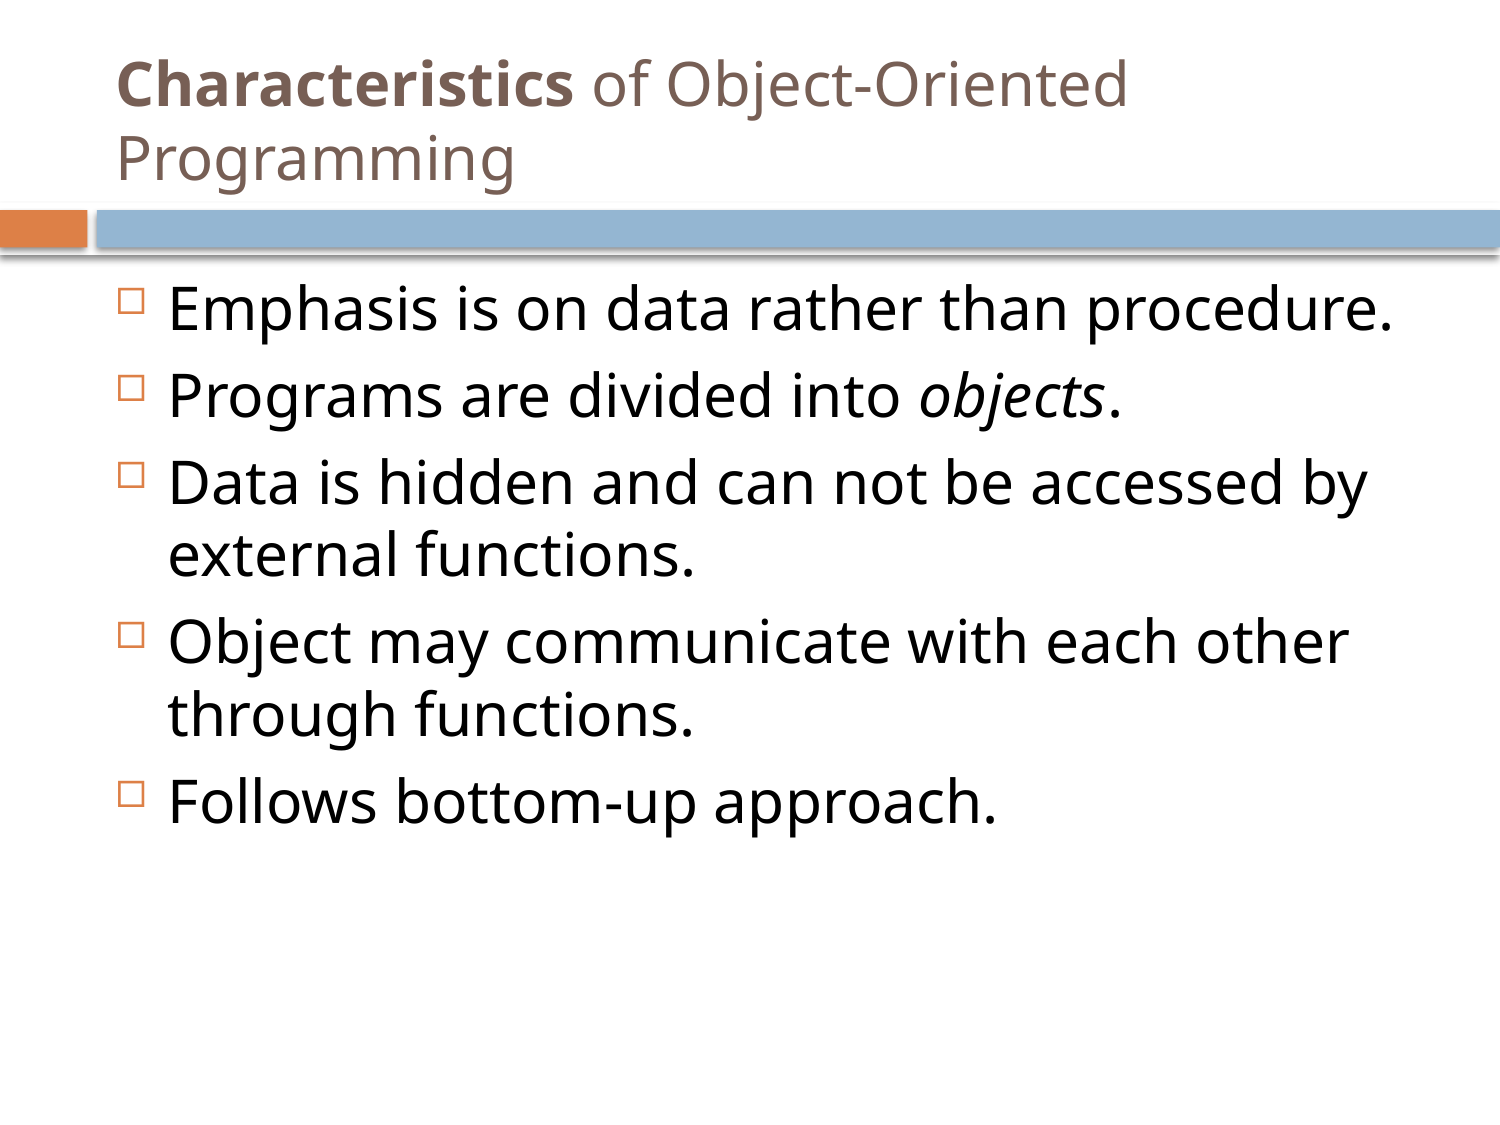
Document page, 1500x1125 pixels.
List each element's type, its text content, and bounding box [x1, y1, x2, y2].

list Emphasis is on data rather than procedure. Programs are divided into objects. Data is hidden and can not be accessed by external functions. Object may communicate with each other through functions. Follows bottom-up approach. [100, 262, 1438, 1000]
title Characteristics of Object-Oriented Programming [100, 37, 1438, 200]
